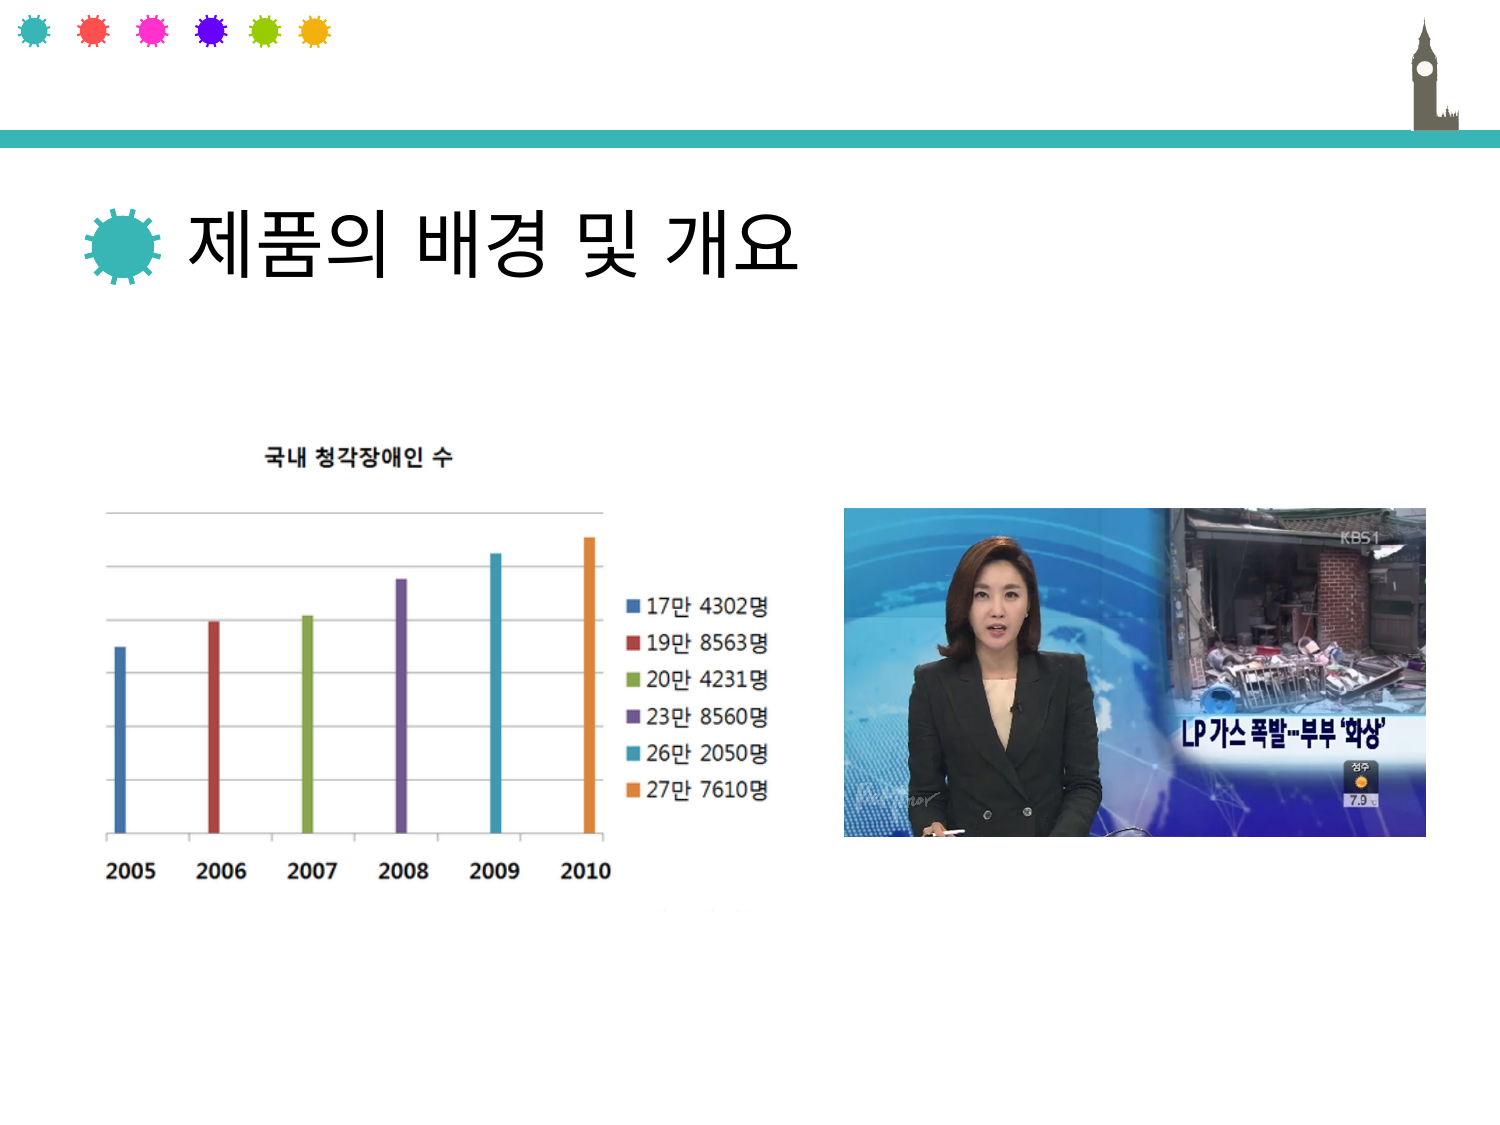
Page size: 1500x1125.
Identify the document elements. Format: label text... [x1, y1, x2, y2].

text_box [76, 14, 111, 48]
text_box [83, 207, 163, 286]
picture [45, 432, 813, 913]
picture [1411, 75, 1459, 131]
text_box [297, 14, 332, 49]
text_box [0, 0, 1500, 75]
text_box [194, 14, 228, 48]
picture [843, 508, 1426, 837]
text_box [17, 13, 52, 48]
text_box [247, 14, 282, 49]
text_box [135, 14, 169, 48]
text_box 제품의 배경 및 개요 [172, 189, 844, 295]
